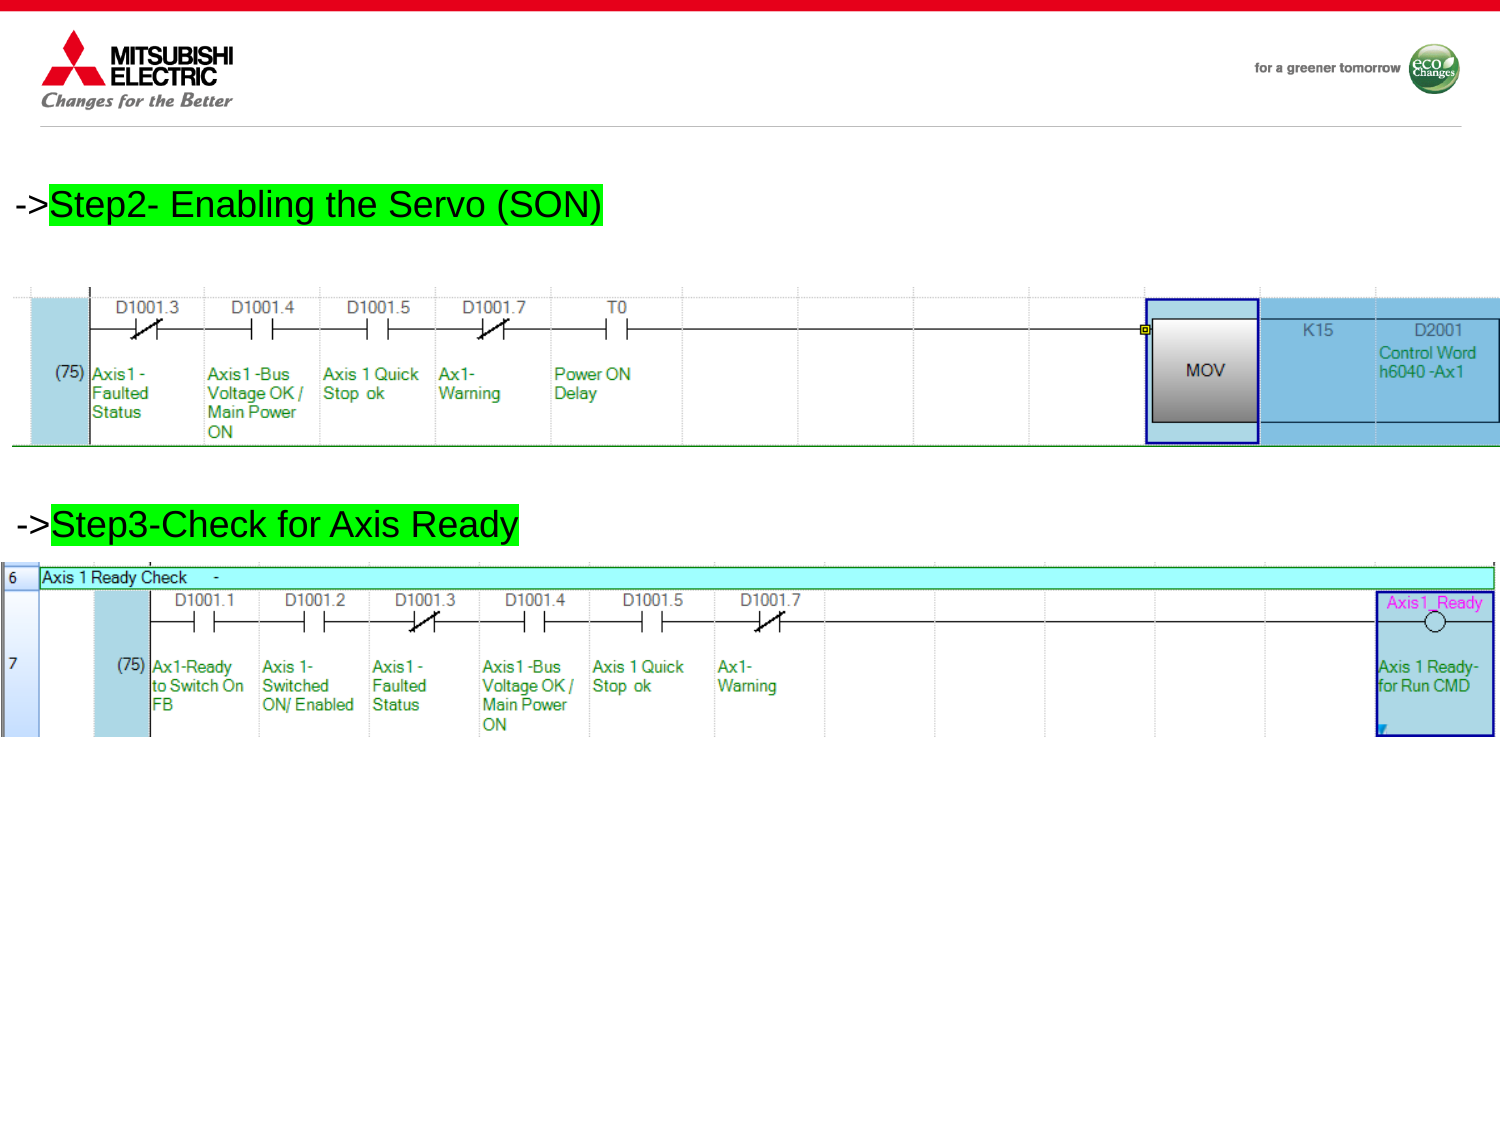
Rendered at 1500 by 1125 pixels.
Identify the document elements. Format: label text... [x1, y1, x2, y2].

text_box ->Step2- Enabling the Servo (SON) [0, 173, 1442, 233]
text_box ->Step3-Check for Axis Ready [1, 493, 1444, 553]
picture [0, 0, 1500, 1125]
